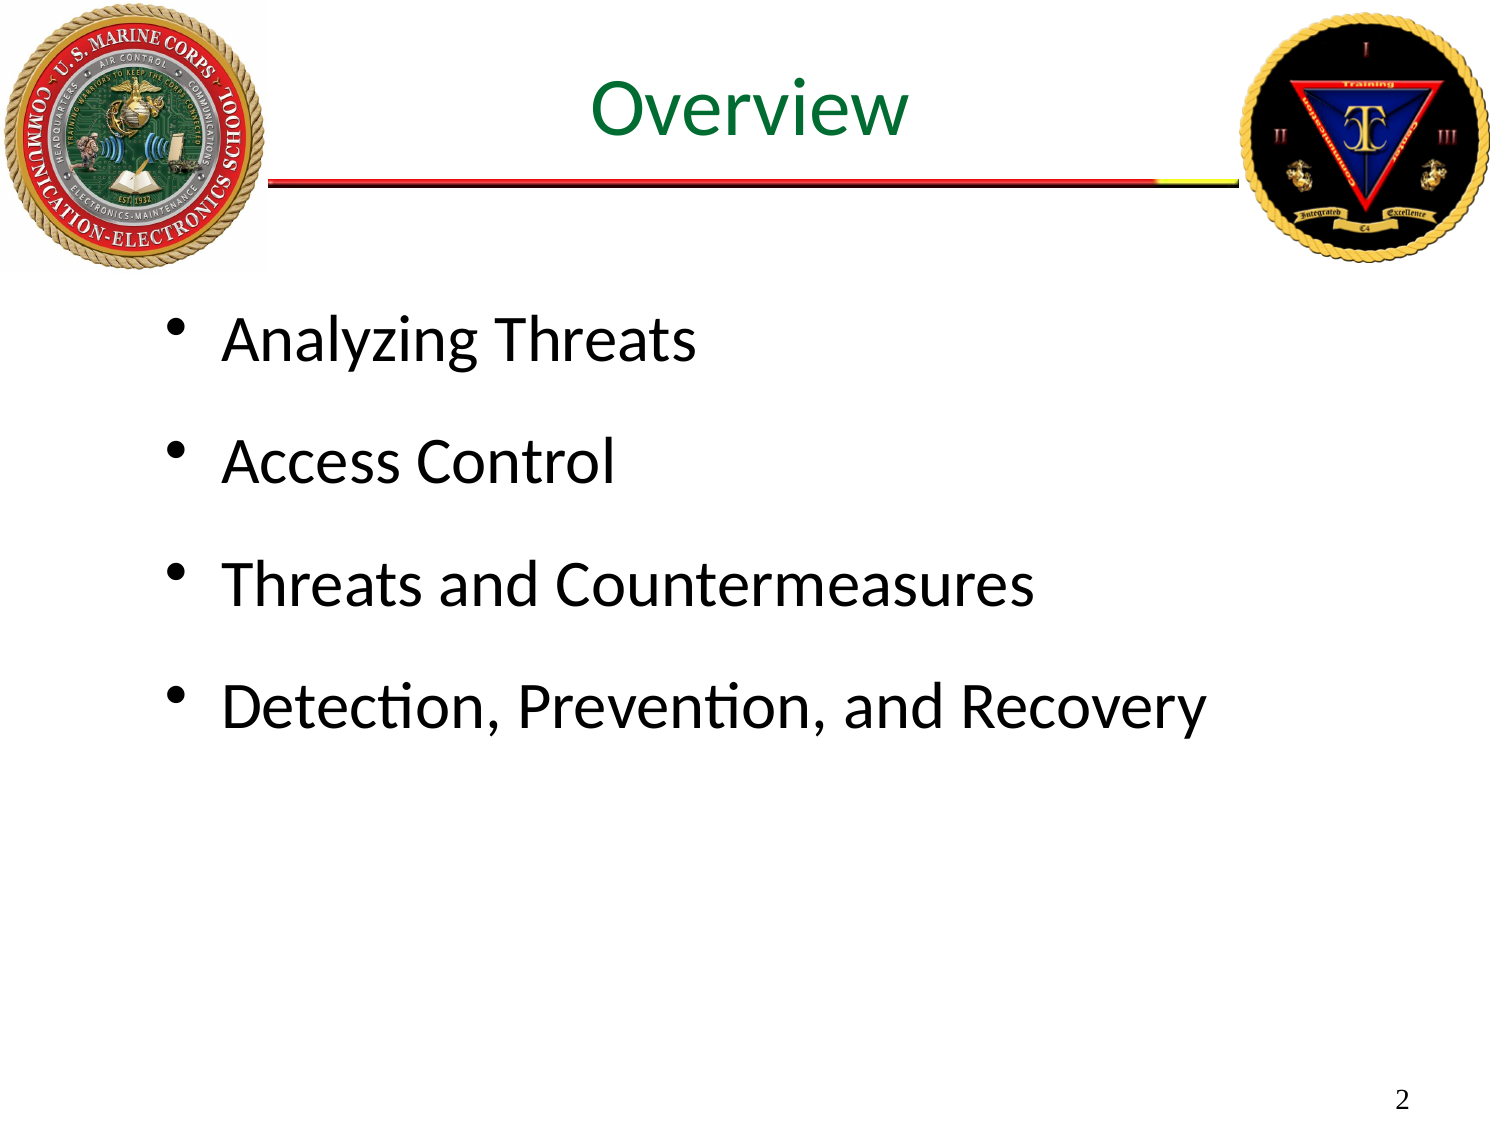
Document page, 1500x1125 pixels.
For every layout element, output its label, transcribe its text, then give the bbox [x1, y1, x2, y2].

title Overview [75, 45, 1425, 233]
picture [1239, 12, 1490, 263]
picture [0, 0, 268, 274]
list Analyzing Threats Access Control Threats and Countermeasures Detection, Prevention, and Recovery [150, 287, 1500, 1030]
